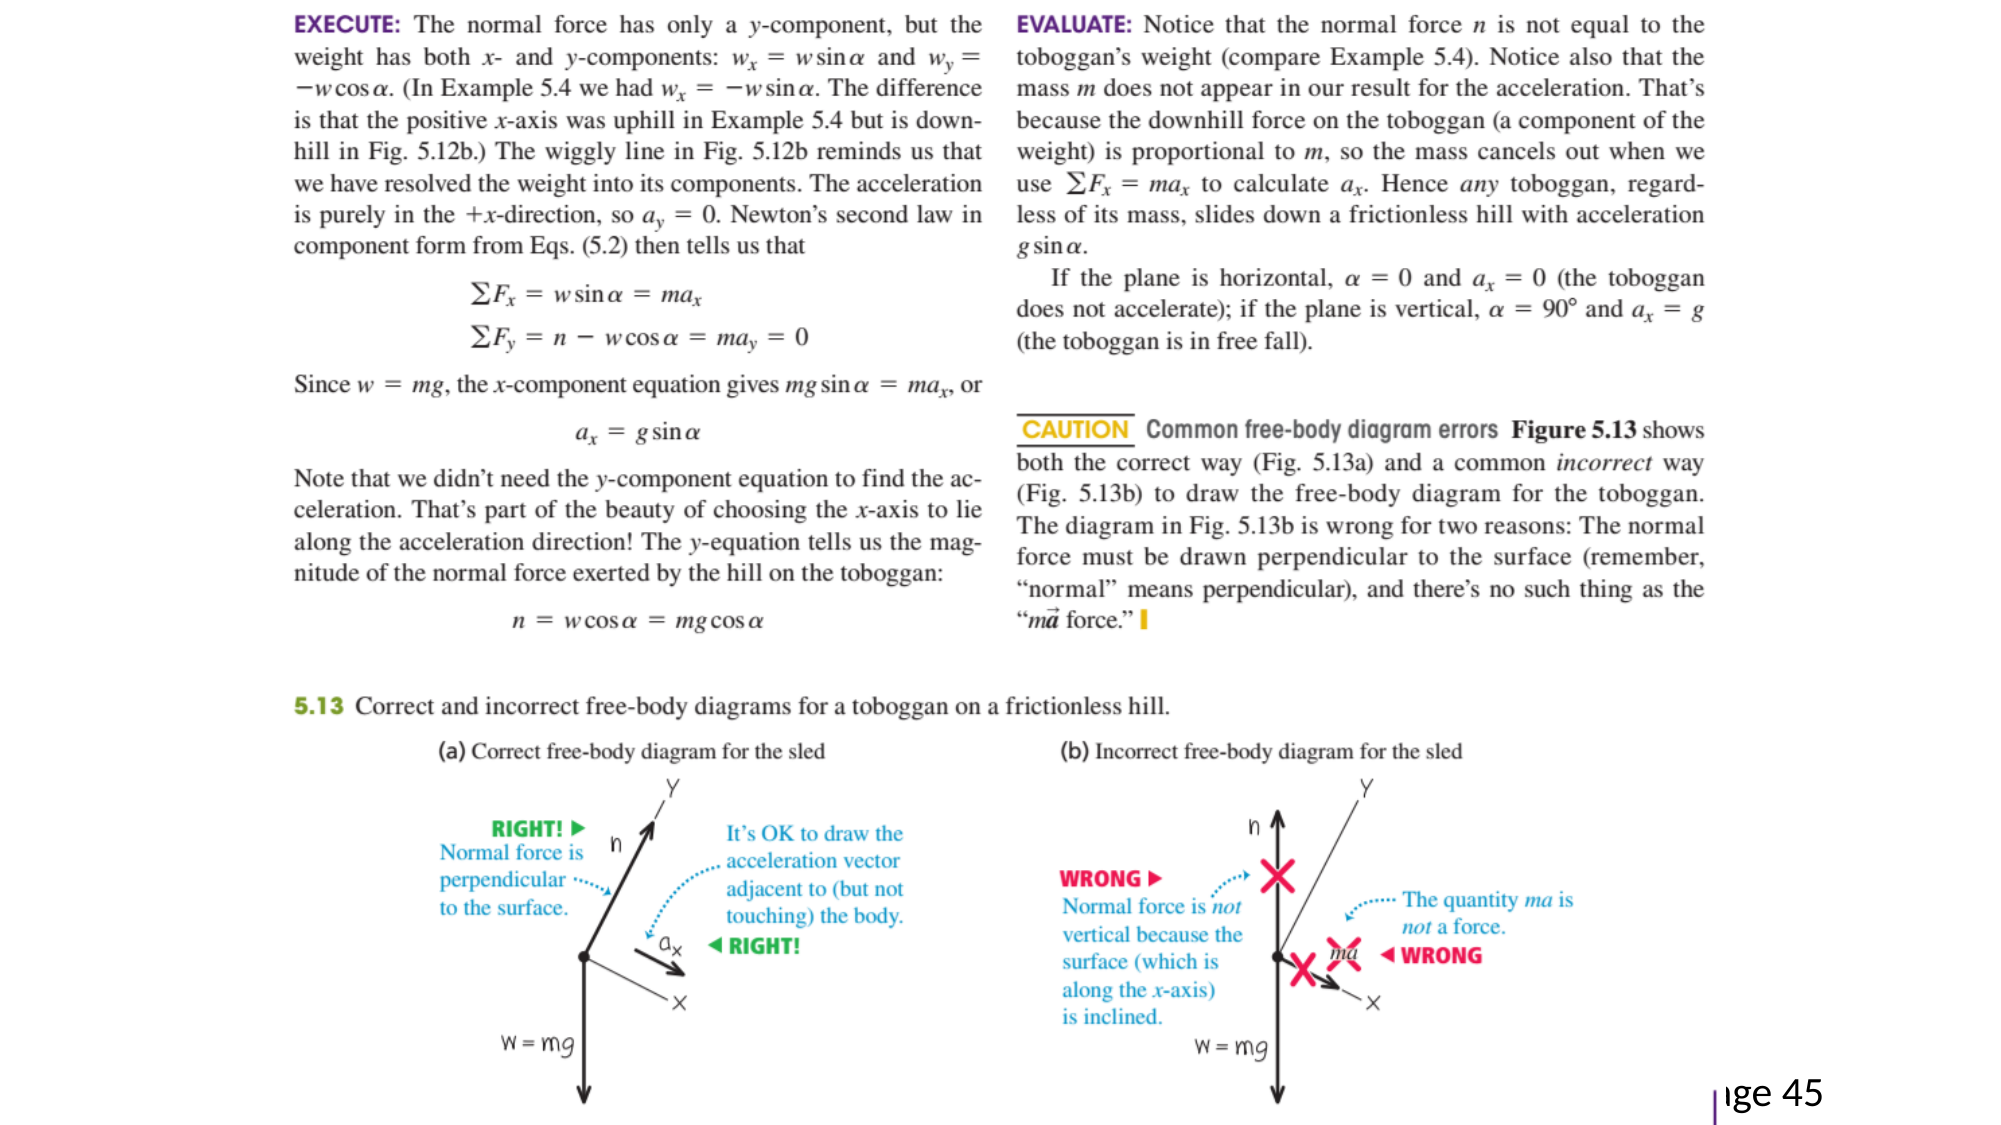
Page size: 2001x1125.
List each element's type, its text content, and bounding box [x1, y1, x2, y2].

picture [273, 0, 1727, 1125]
slide_number Page 45 [1737, 1059, 1840, 1120]
